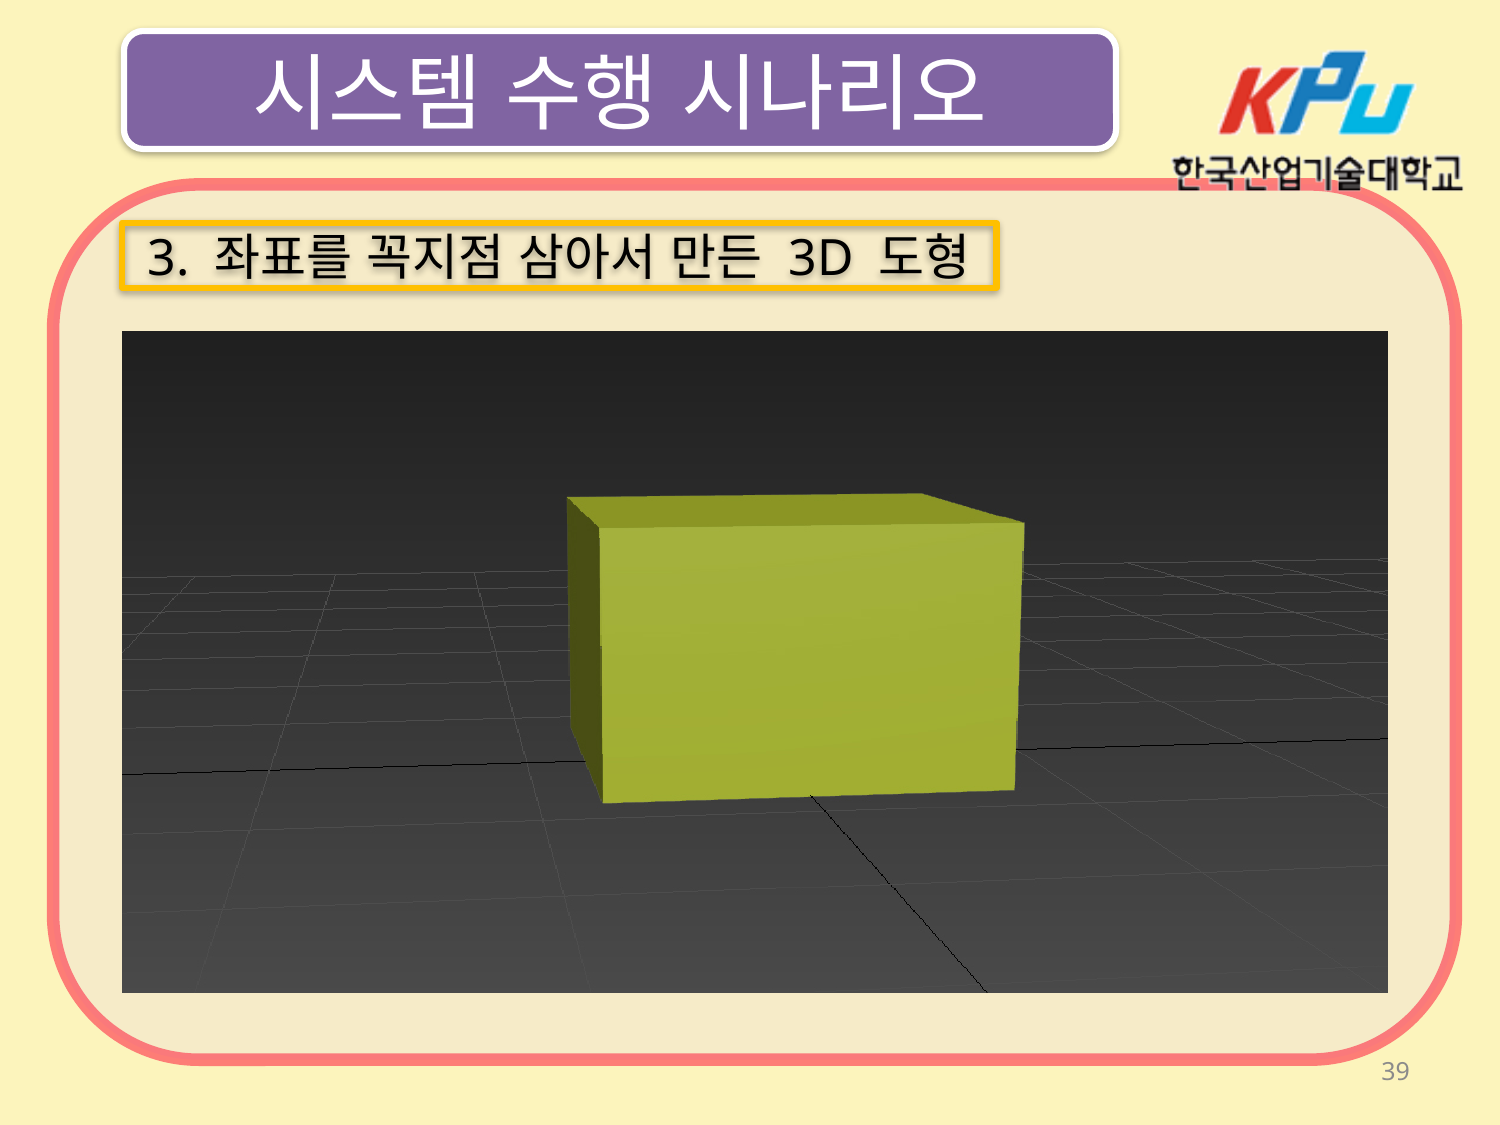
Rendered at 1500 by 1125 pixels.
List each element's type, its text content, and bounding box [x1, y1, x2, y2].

text_box 3. 좌표를 꼭지점 삼아서 만든 3D 도형 [122, 222, 997, 289]
text_box 시스템 수행 시나리오 [120, 27, 1113, 153]
picture [122, 330, 1389, 993]
text_box [50, 182, 1459, 1062]
picture [1115, 34, 1500, 194]
slide_number 39 [1074, 1042, 1425, 1103]
